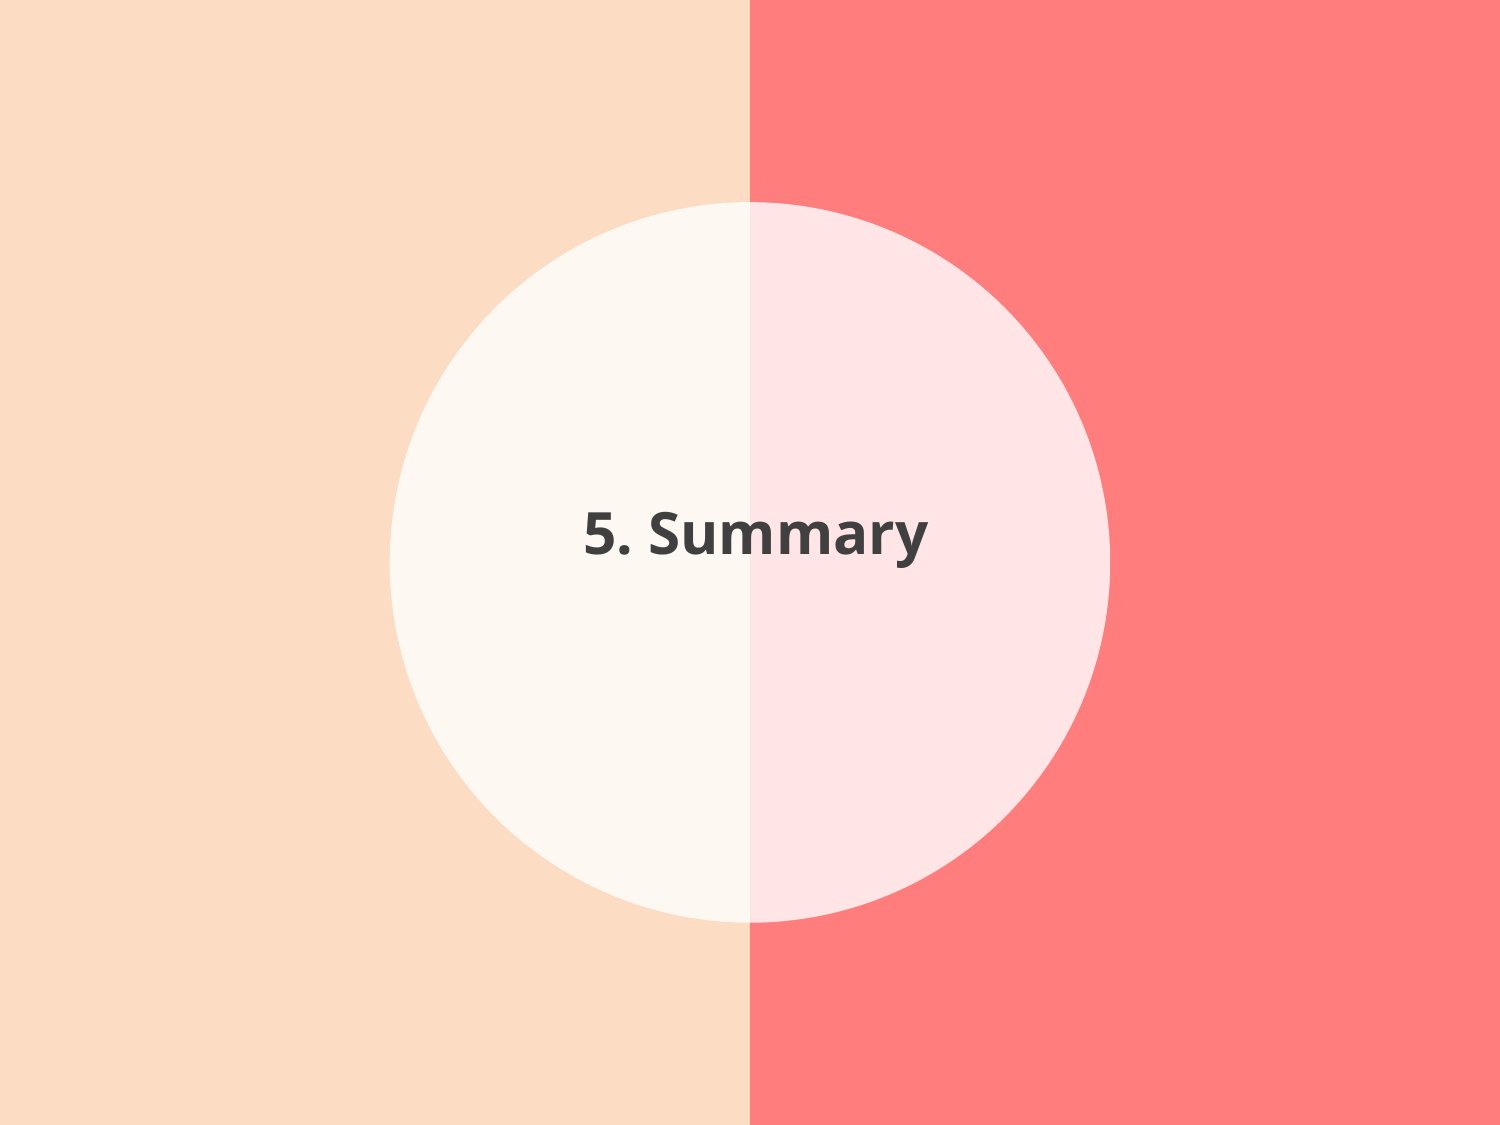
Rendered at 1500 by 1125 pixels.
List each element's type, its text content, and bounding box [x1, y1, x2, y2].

text_box [395, 200, 1105, 488]
text_box [752, 0, 1500, 1125]
text_box 5. Summary [348, 488, 1164, 574]
text_box [0, 0, 752, 1125]
text_box [387, 574, 1113, 925]
